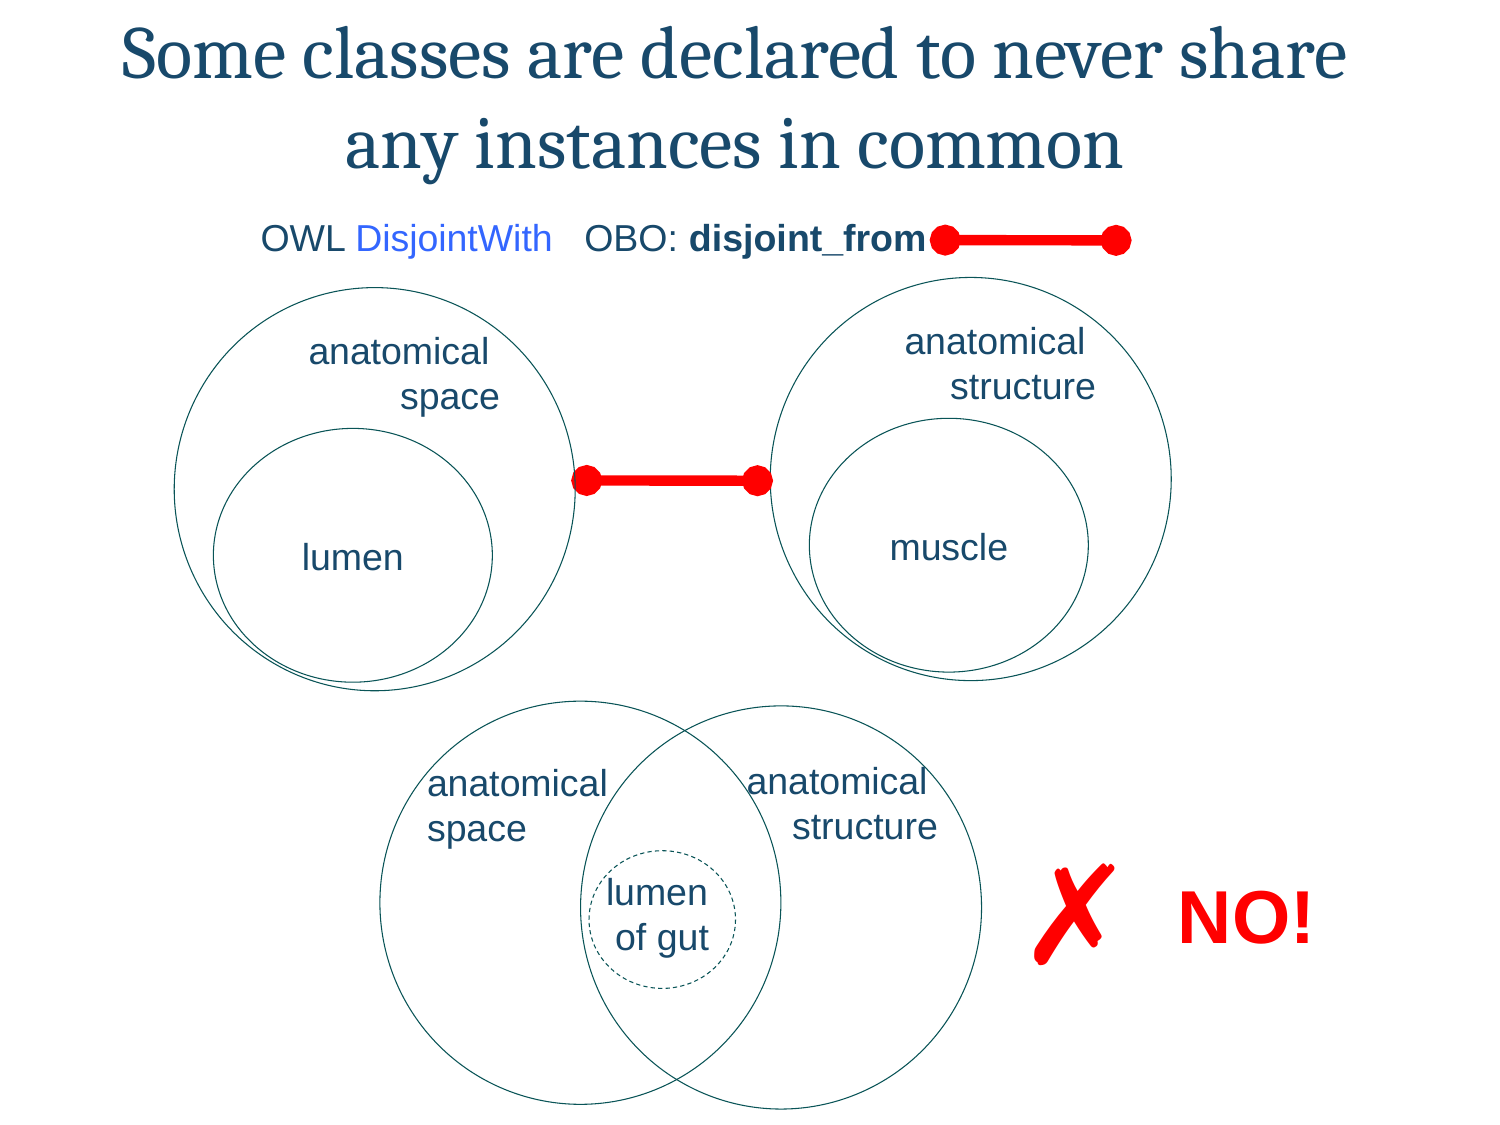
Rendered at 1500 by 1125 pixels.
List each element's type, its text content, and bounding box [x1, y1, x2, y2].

text_box NO! [1163, 860, 1331, 966]
text_box Some classes are declared to never share any instances in common [60, 0, 1411, 188]
text_box [677, 802, 983, 1110]
text_box anatomical space [293, 319, 515, 425]
text_box ✗ [1003, 819, 1064, 1000]
text_box anatomical structure [731, 749, 953, 855]
text_box [769, 276, 1172, 682]
text_box [173, 287, 576, 692]
text_box [379, 700, 782, 1105]
text_box [685, 705, 906, 767]
text_box anatomical space [412, 751, 634, 857]
text_box anatomical structure [889, 309, 1111, 415]
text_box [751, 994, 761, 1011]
text_box OWL DisjointWith OBO: disjoint_from [245, 207, 942, 267]
